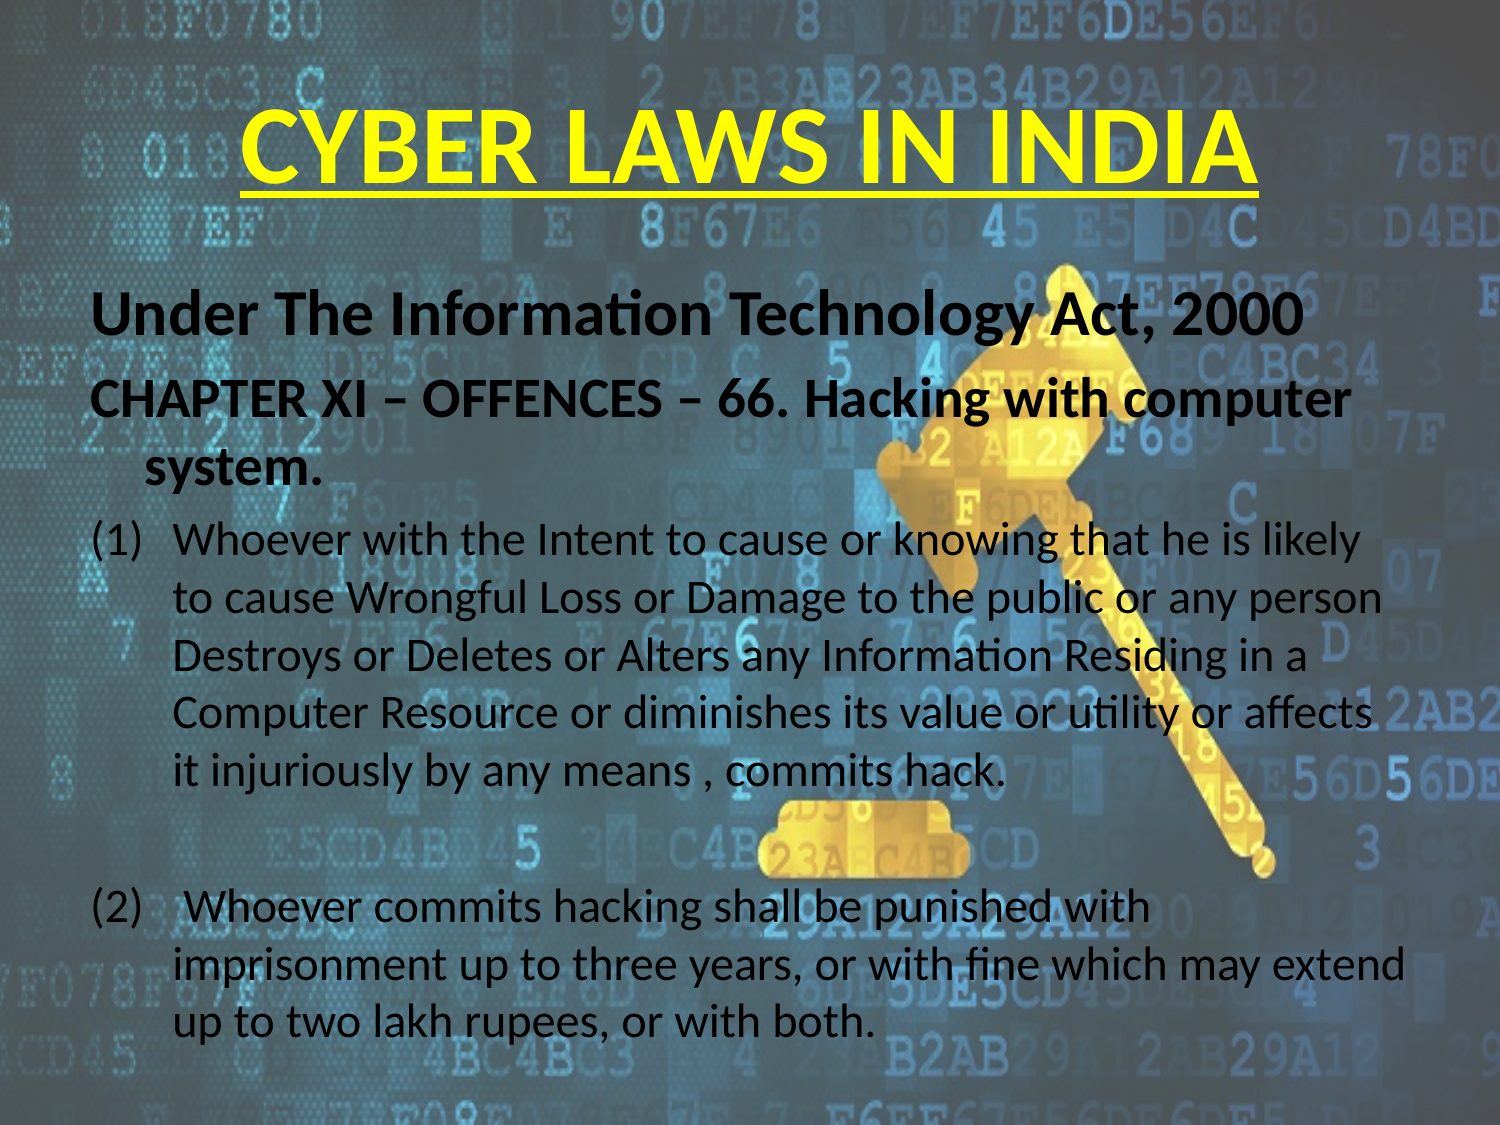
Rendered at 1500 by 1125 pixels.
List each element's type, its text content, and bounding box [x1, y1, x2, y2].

title CYBER LAWS IN INDIA [75, 45, 1425, 233]
list Under The Information Technology Act, 2000 CHAPTER XI – OFFENCES – 66. Hacking with computer system. Whoever with the Intent to cause or knowing that he is likely to cause Wrongful Loss or Damage to the public or any person Destroys or Deletes or Alters any Information Residing in a Computer Resource or diminishes its value or utility or affects it injuriously by any means , commits hack. Whoever commits hacking shall be punished with imprisonment up to three years, or with fine which may extend up to two lakh rupees, or with both. [75, 262, 1425, 1063]
